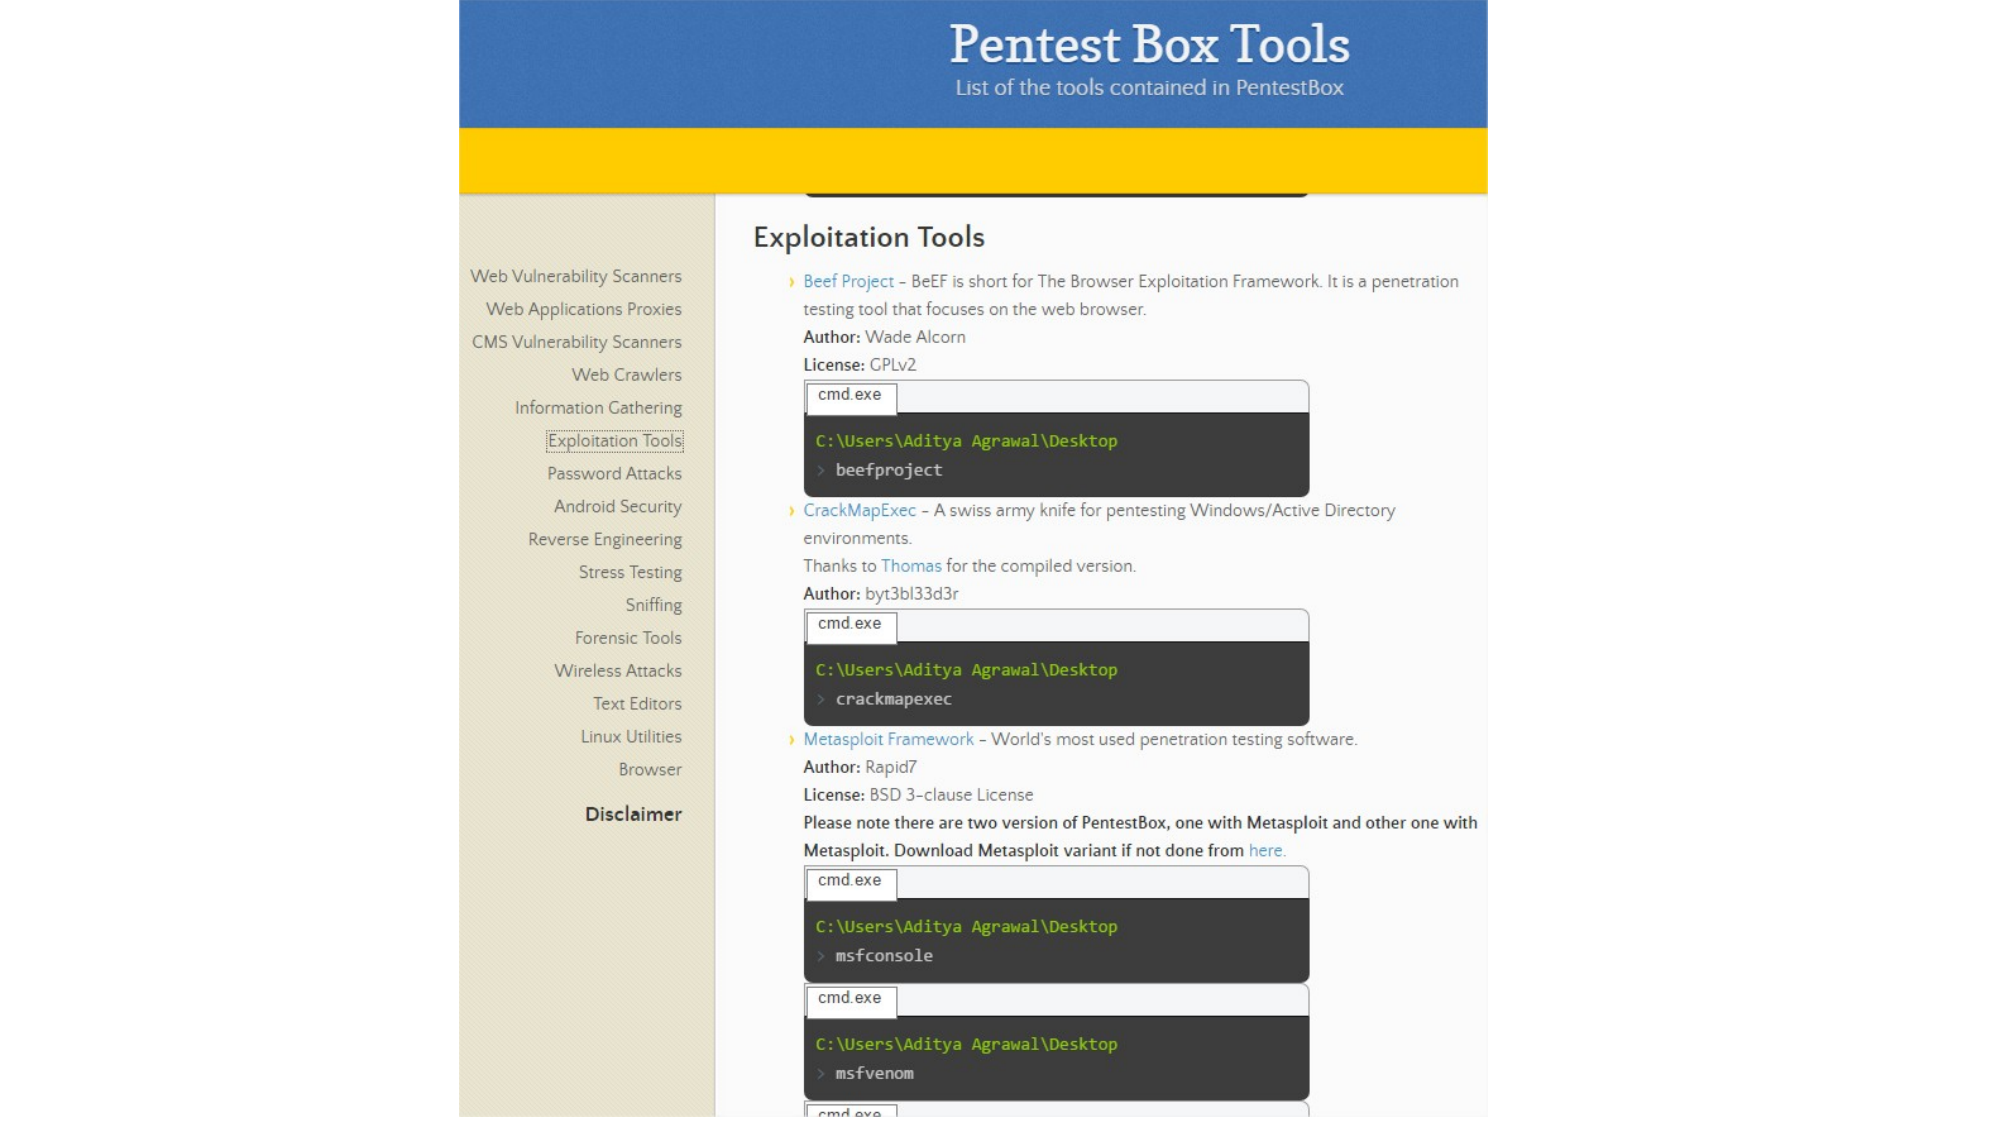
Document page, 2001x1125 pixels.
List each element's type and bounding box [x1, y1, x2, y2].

list [459, 0, 1488, 1117]
